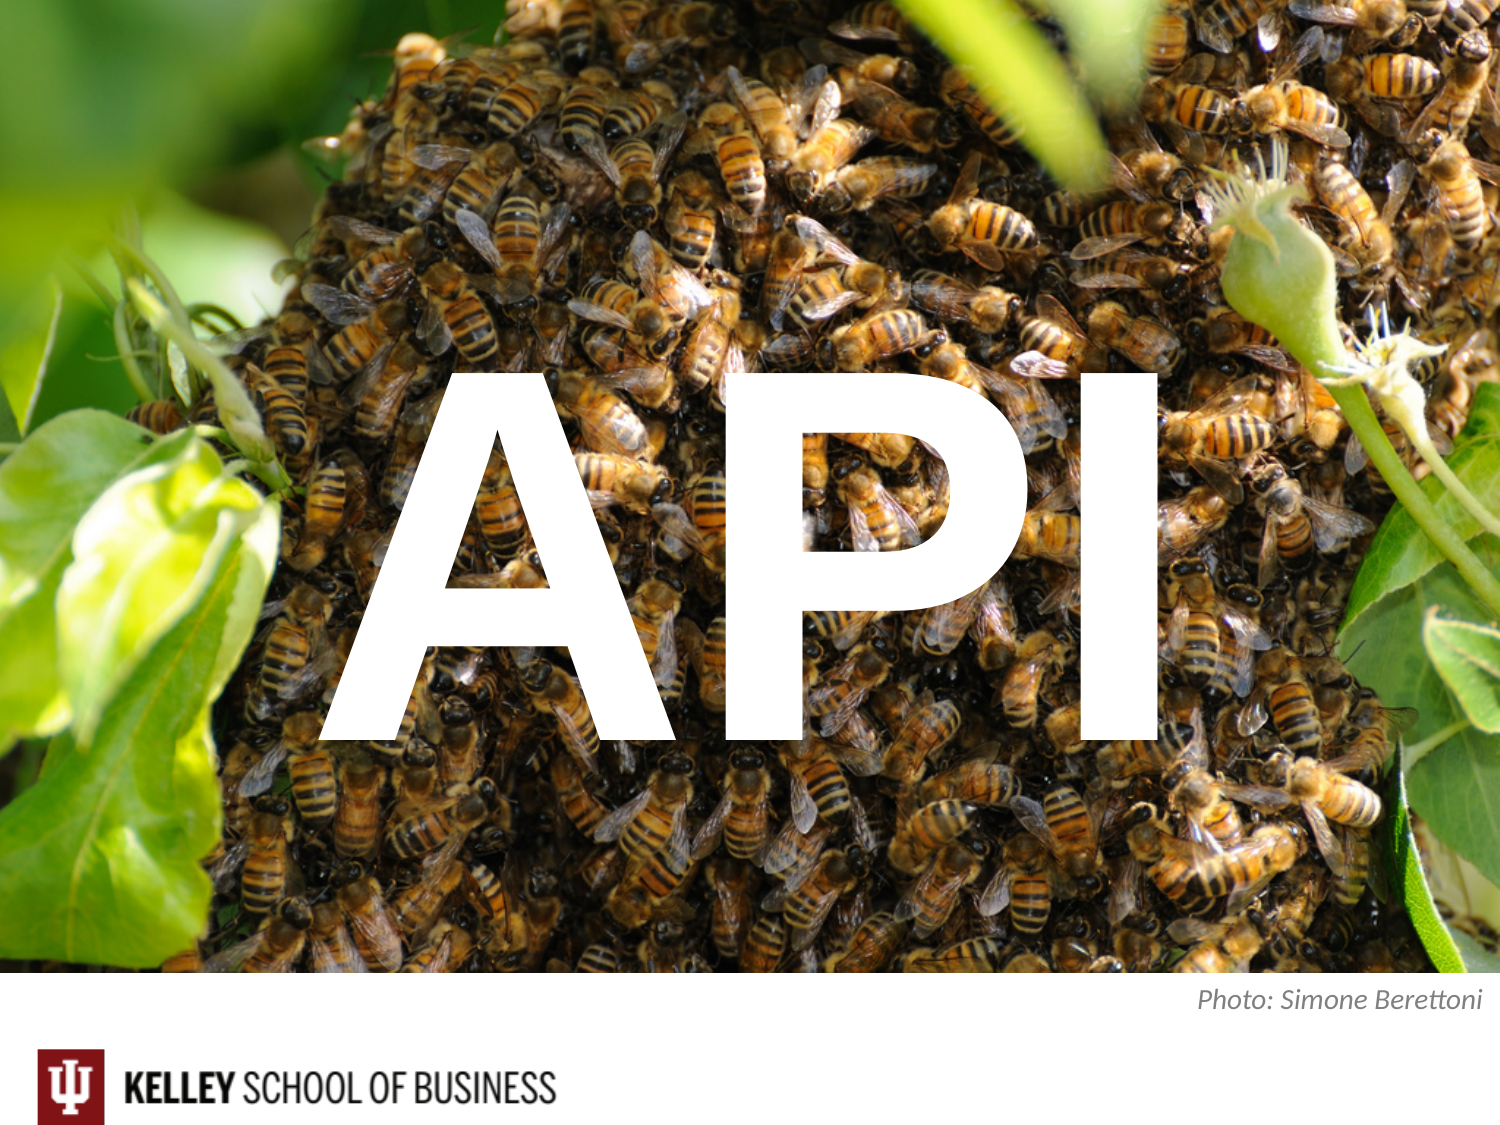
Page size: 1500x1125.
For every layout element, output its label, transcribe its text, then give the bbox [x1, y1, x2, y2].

text_box Photo: Simone Berettoni [1182, 980, 1499, 1023]
picture [0, 0, 1500, 973]
